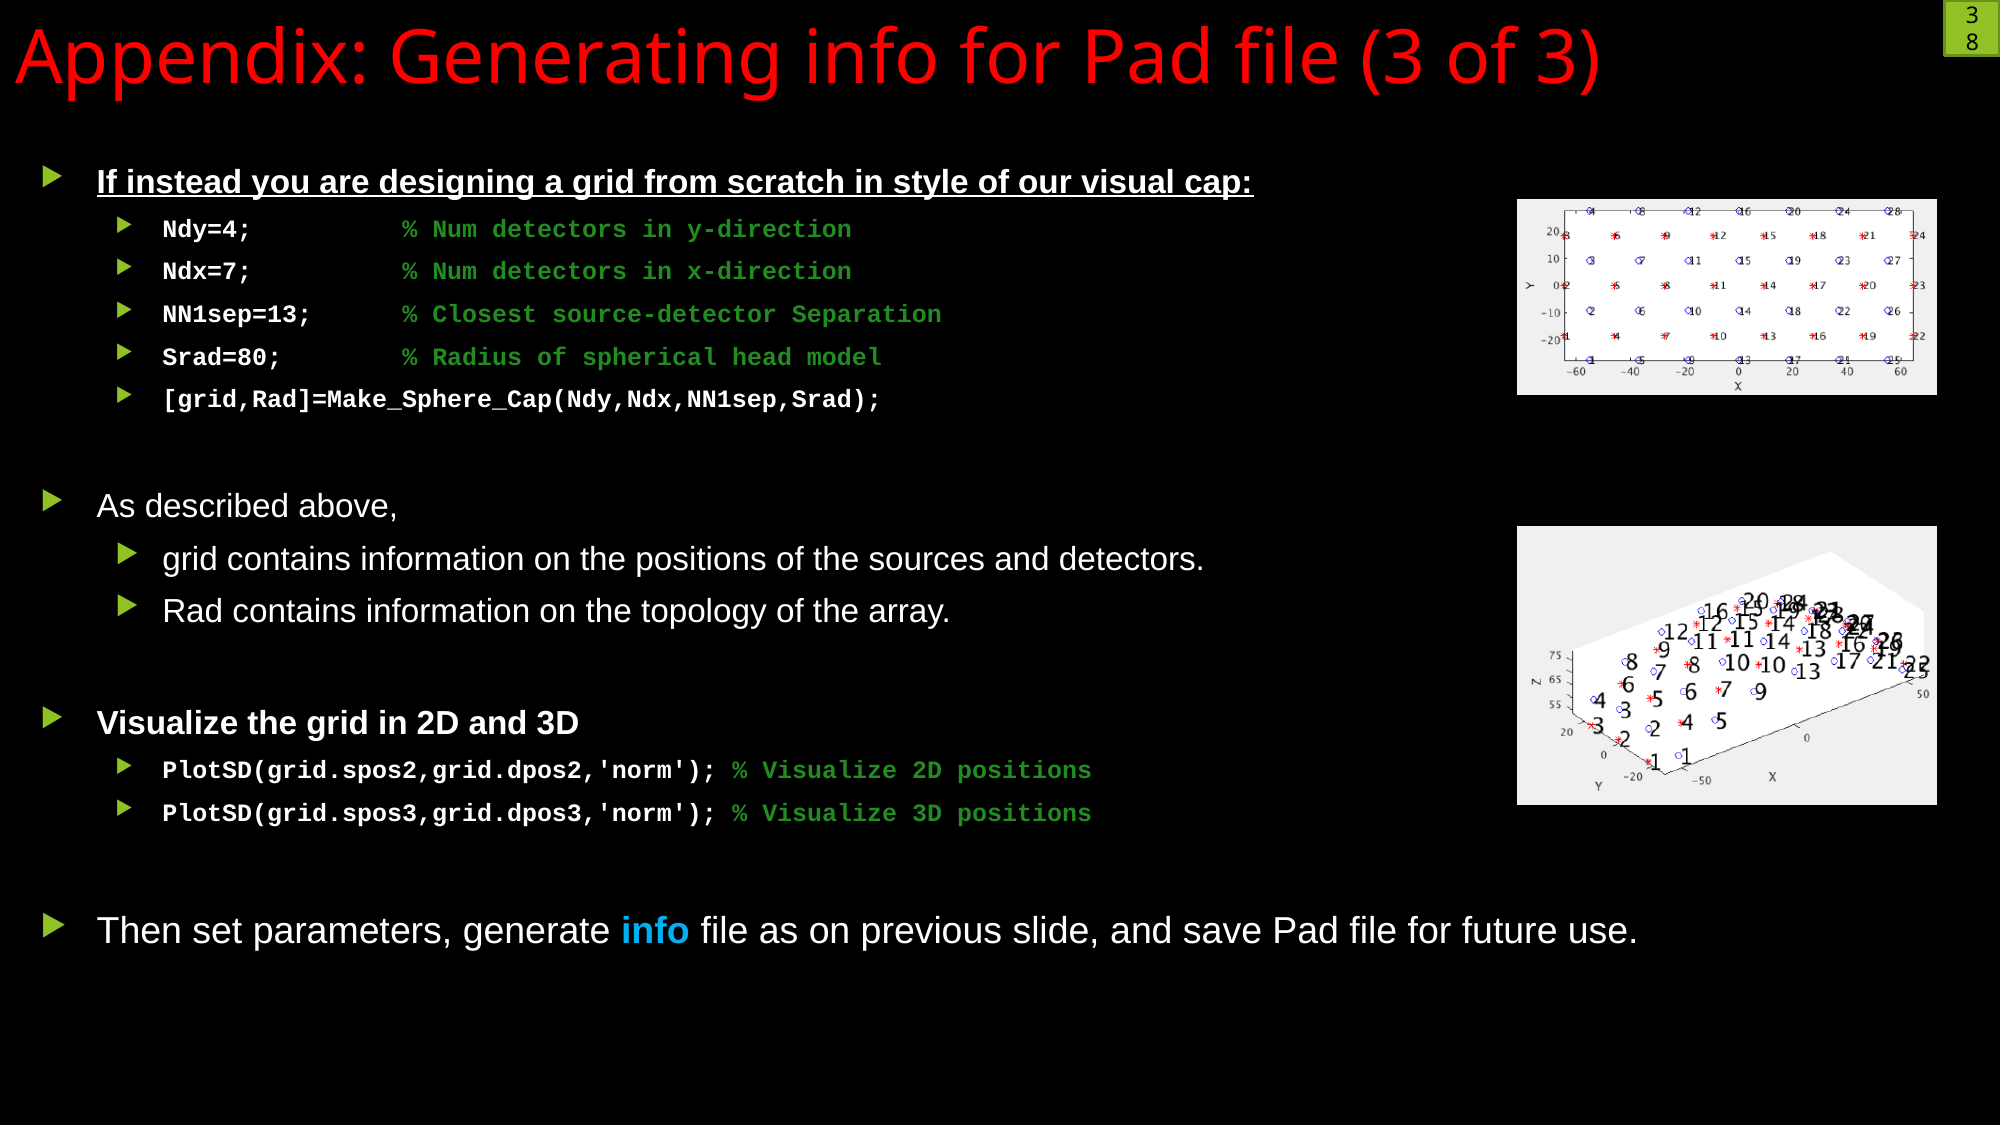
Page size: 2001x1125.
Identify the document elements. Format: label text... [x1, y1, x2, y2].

title Appendix: Generating info for Pad file (3 of 3) [0, 0, 1872, 218]
picture [1517, 199, 1937, 396]
picture [1517, 526, 1937, 806]
text_box 38 [1943, 0, 2000, 57]
list If instead you are designing a grid from scratch in style of our visual cap: Ndy=4; % Num detectors in y-direction Ndx=7; % Num detectors in x-direction NN1sep=13; % Closest source-detector Separation Srad=80; % Radius of spherical head model [grid,Rad]=Make_Sphere_Cap(Ndy,Ndx,NN1sep,Srad); As described above, grid contains information on the positions of the sources and detectors. Rad contains information on the topology of the array. Visualize the grid in 2D and 3D PlotSD(grid.spos2,grid.dpos2,'norm'); % Visualize 2D positions PlotSD(grid.spos3,grid.dpos3,'norm'); % Visualize 3D positions Then set parameters, generate info file as on previous slide, and save Pad file for future use. [25, 152, 1937, 1088]
